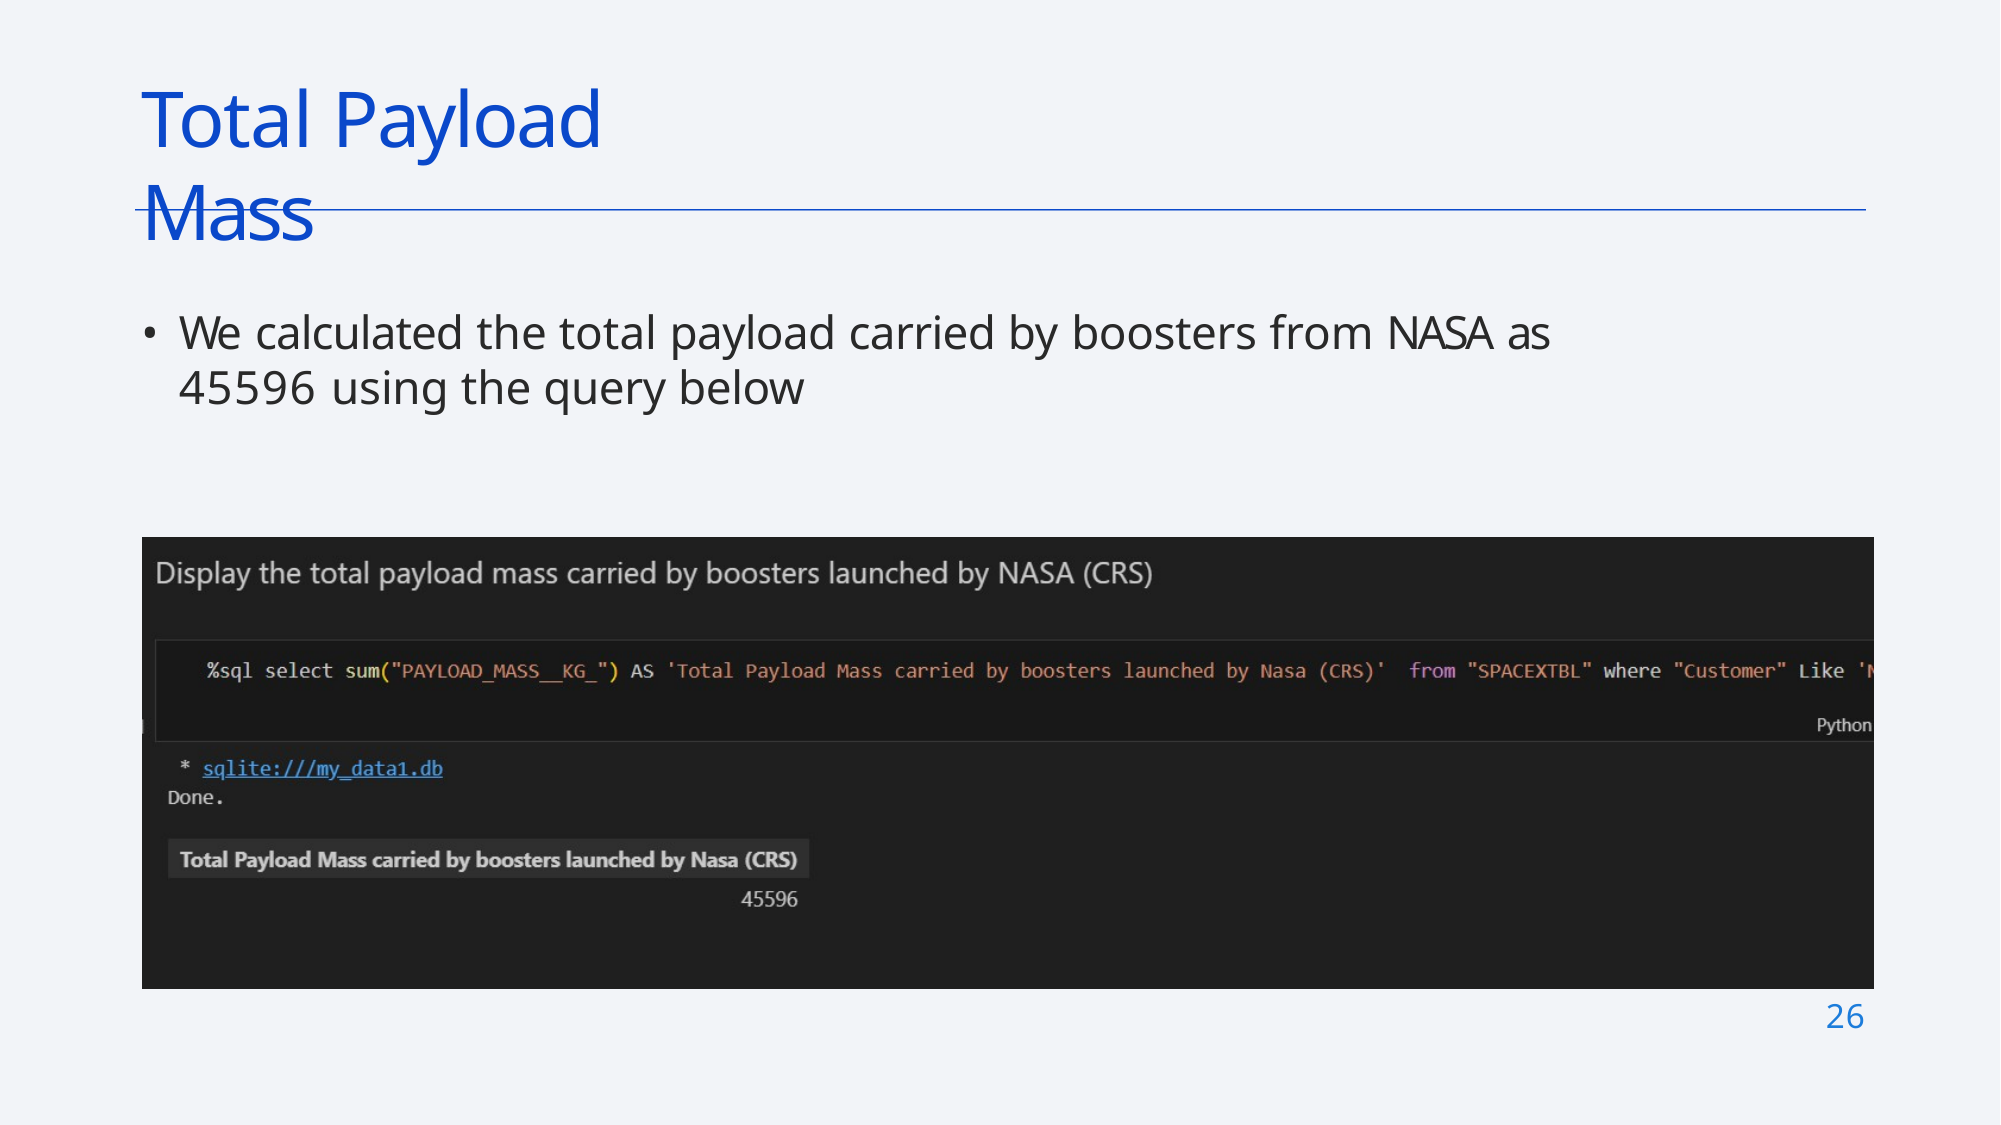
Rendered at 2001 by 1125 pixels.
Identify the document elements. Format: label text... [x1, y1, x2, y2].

title Total Payload Mass [139, 68, 777, 259]
text_box We calculated the total payload carried by boosters from NASA as 45596 using the query below [139, 301, 1625, 414]
picture [0, 0, 2000, 1125]
slide_number 26 [1819, 1001, 1874, 1125]
